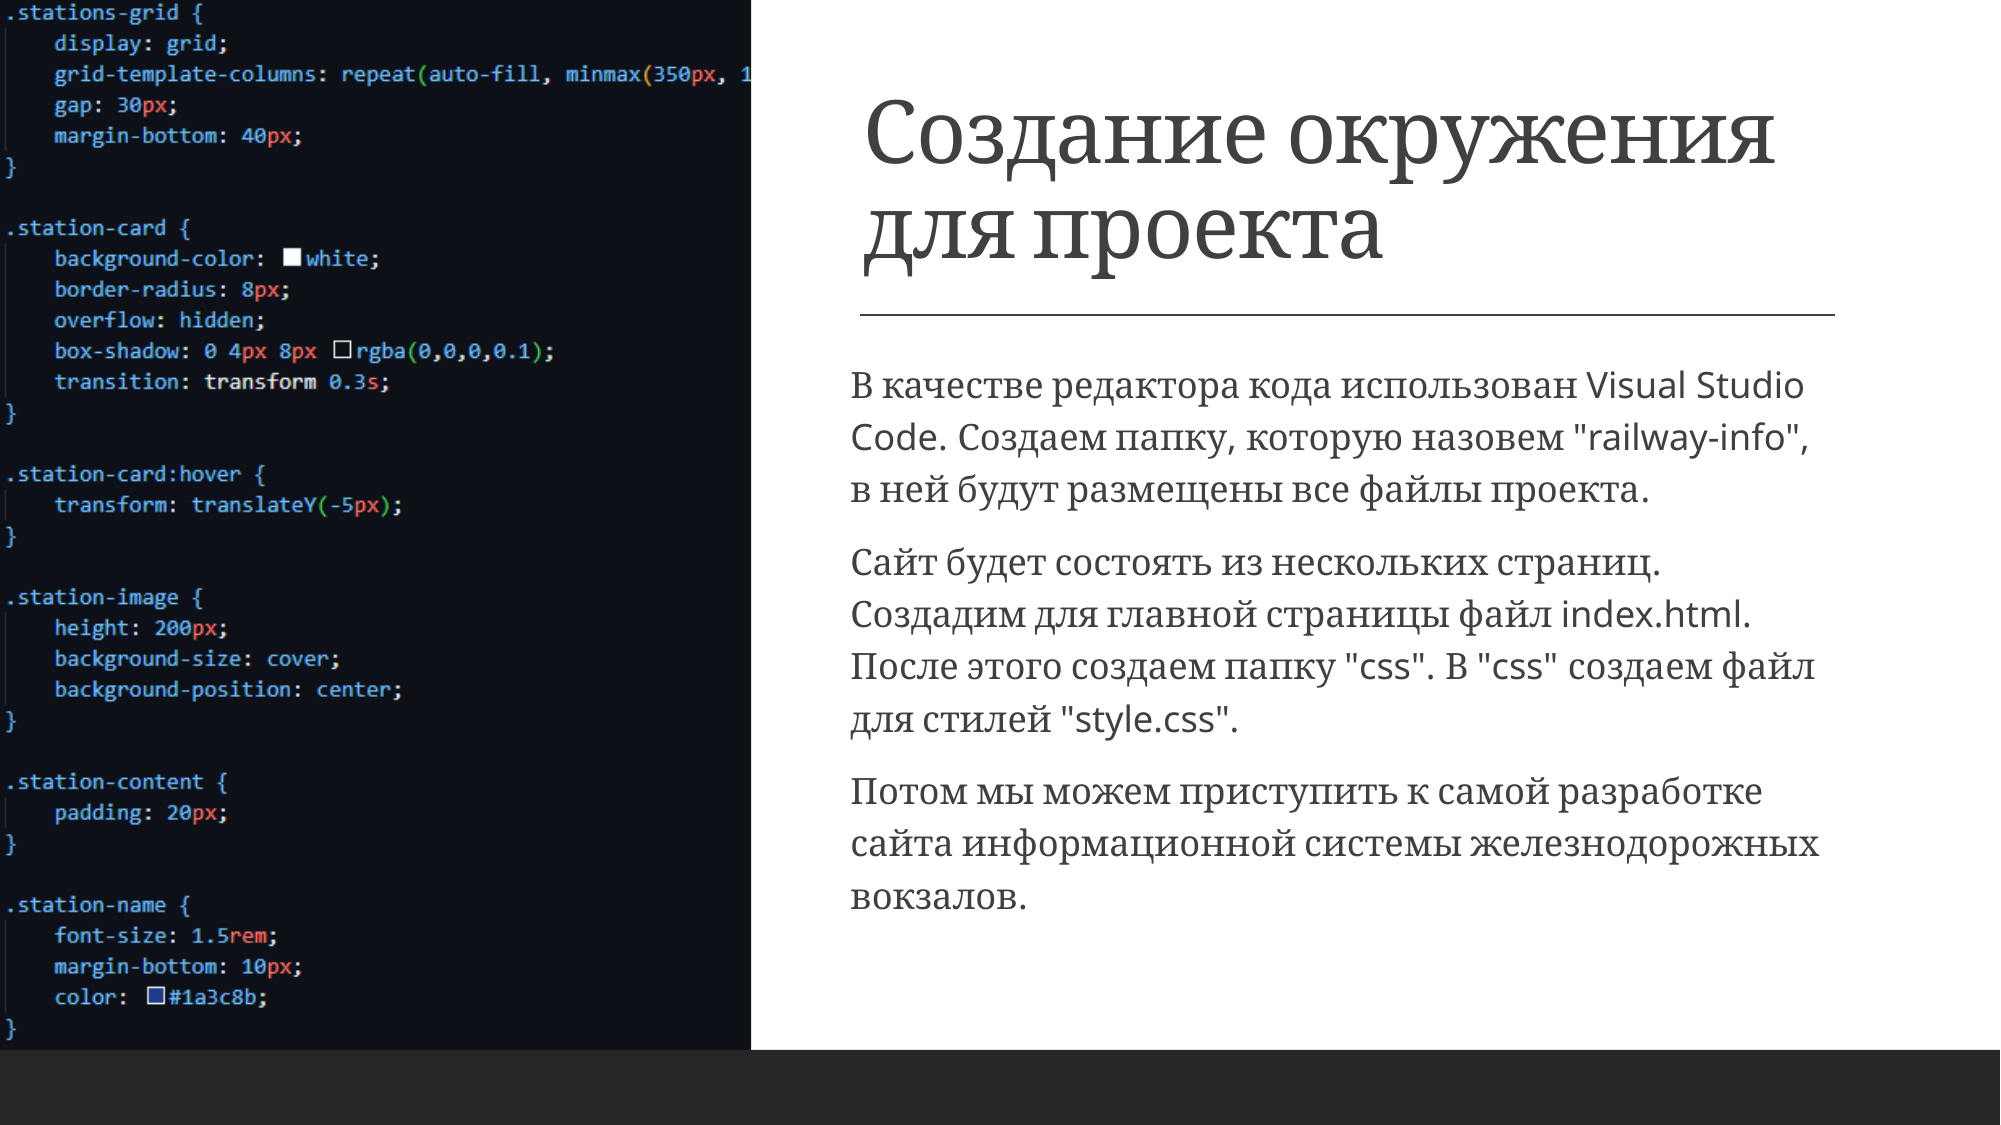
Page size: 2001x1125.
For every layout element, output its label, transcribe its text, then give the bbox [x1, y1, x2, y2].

text_box [759, 0, 2000, 1049]
list В качестве редактора кода использован Visual Studio Code. Создаем папку, которую назовем "railway-info", в ней будут размещены все файлы проекта. Сайт будет состоять из нескольких страниц. Создадим для главной страницы файл index.html. После этого создаем папку "css". В "css" создаем файл для стилей "style.css". Потом мы можем приступить к самой разработке сайта информационной системы железнодорожных вокзалов. [848, 345, 1830, 963]
text_box [0, 1049, 2000, 1125]
picture [0, 0, 752, 1051]
title Создание окружения для проекта [848, 47, 1830, 285]
